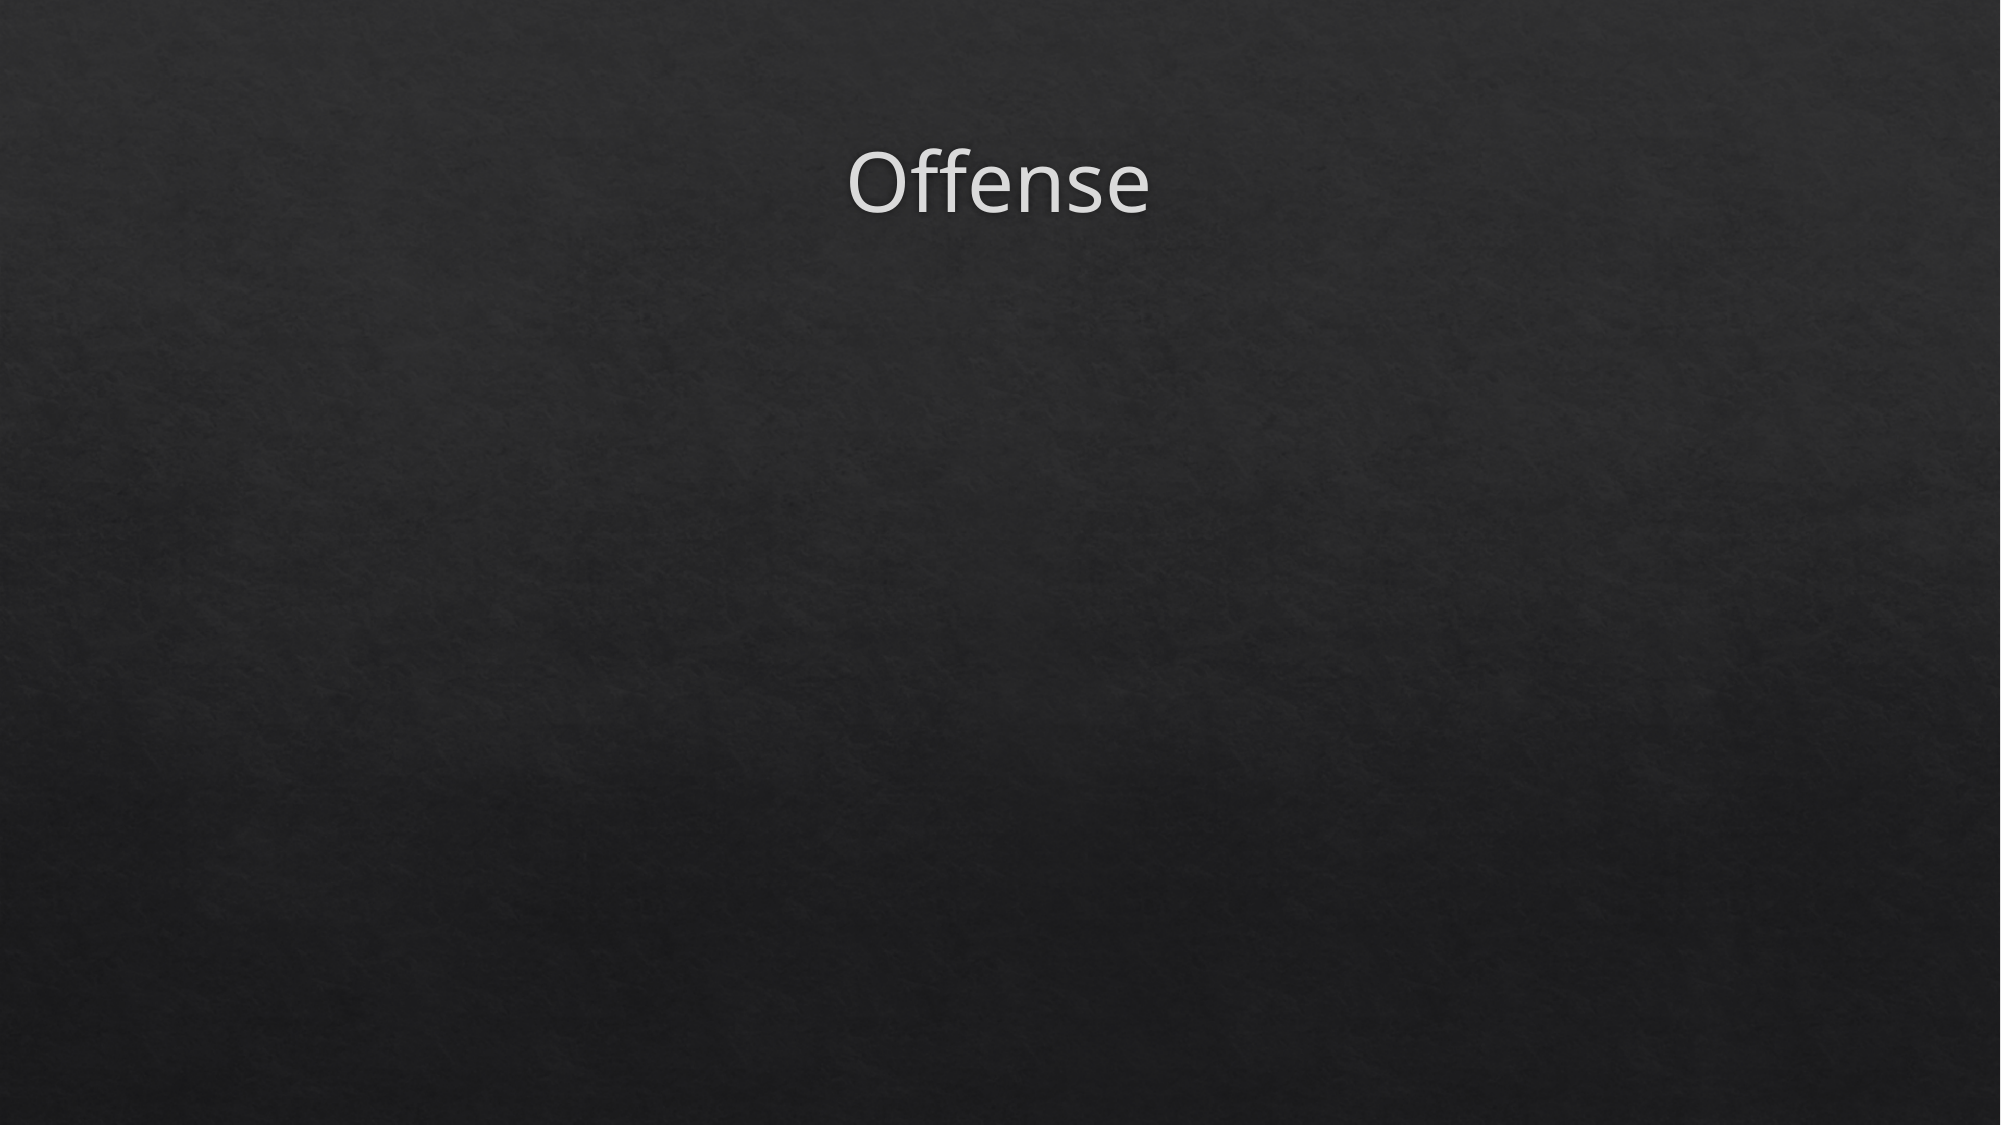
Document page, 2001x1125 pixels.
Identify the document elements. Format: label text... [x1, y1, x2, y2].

title Offense [149, 99, 1849, 260]
